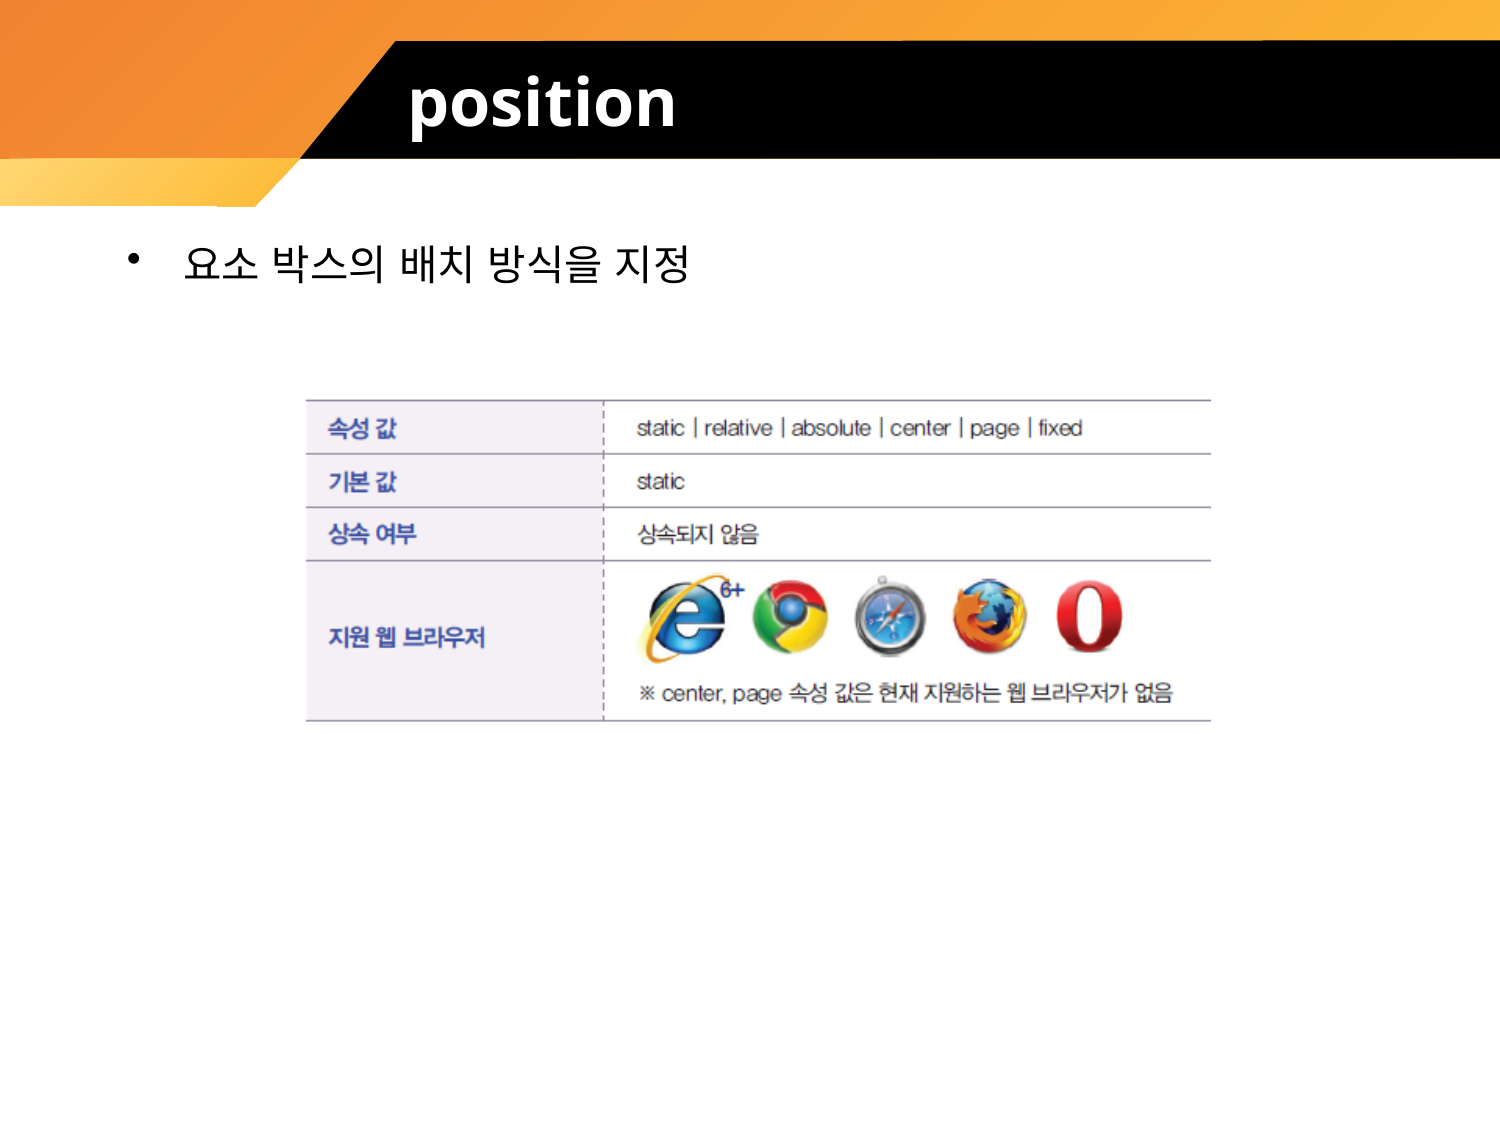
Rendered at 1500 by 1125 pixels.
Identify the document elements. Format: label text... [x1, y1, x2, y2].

title position [374, 36, 1481, 163]
text_box 요소 박스의 배치 방식을 지정 [112, 231, 1424, 350]
picture [288, 389, 1212, 736]
